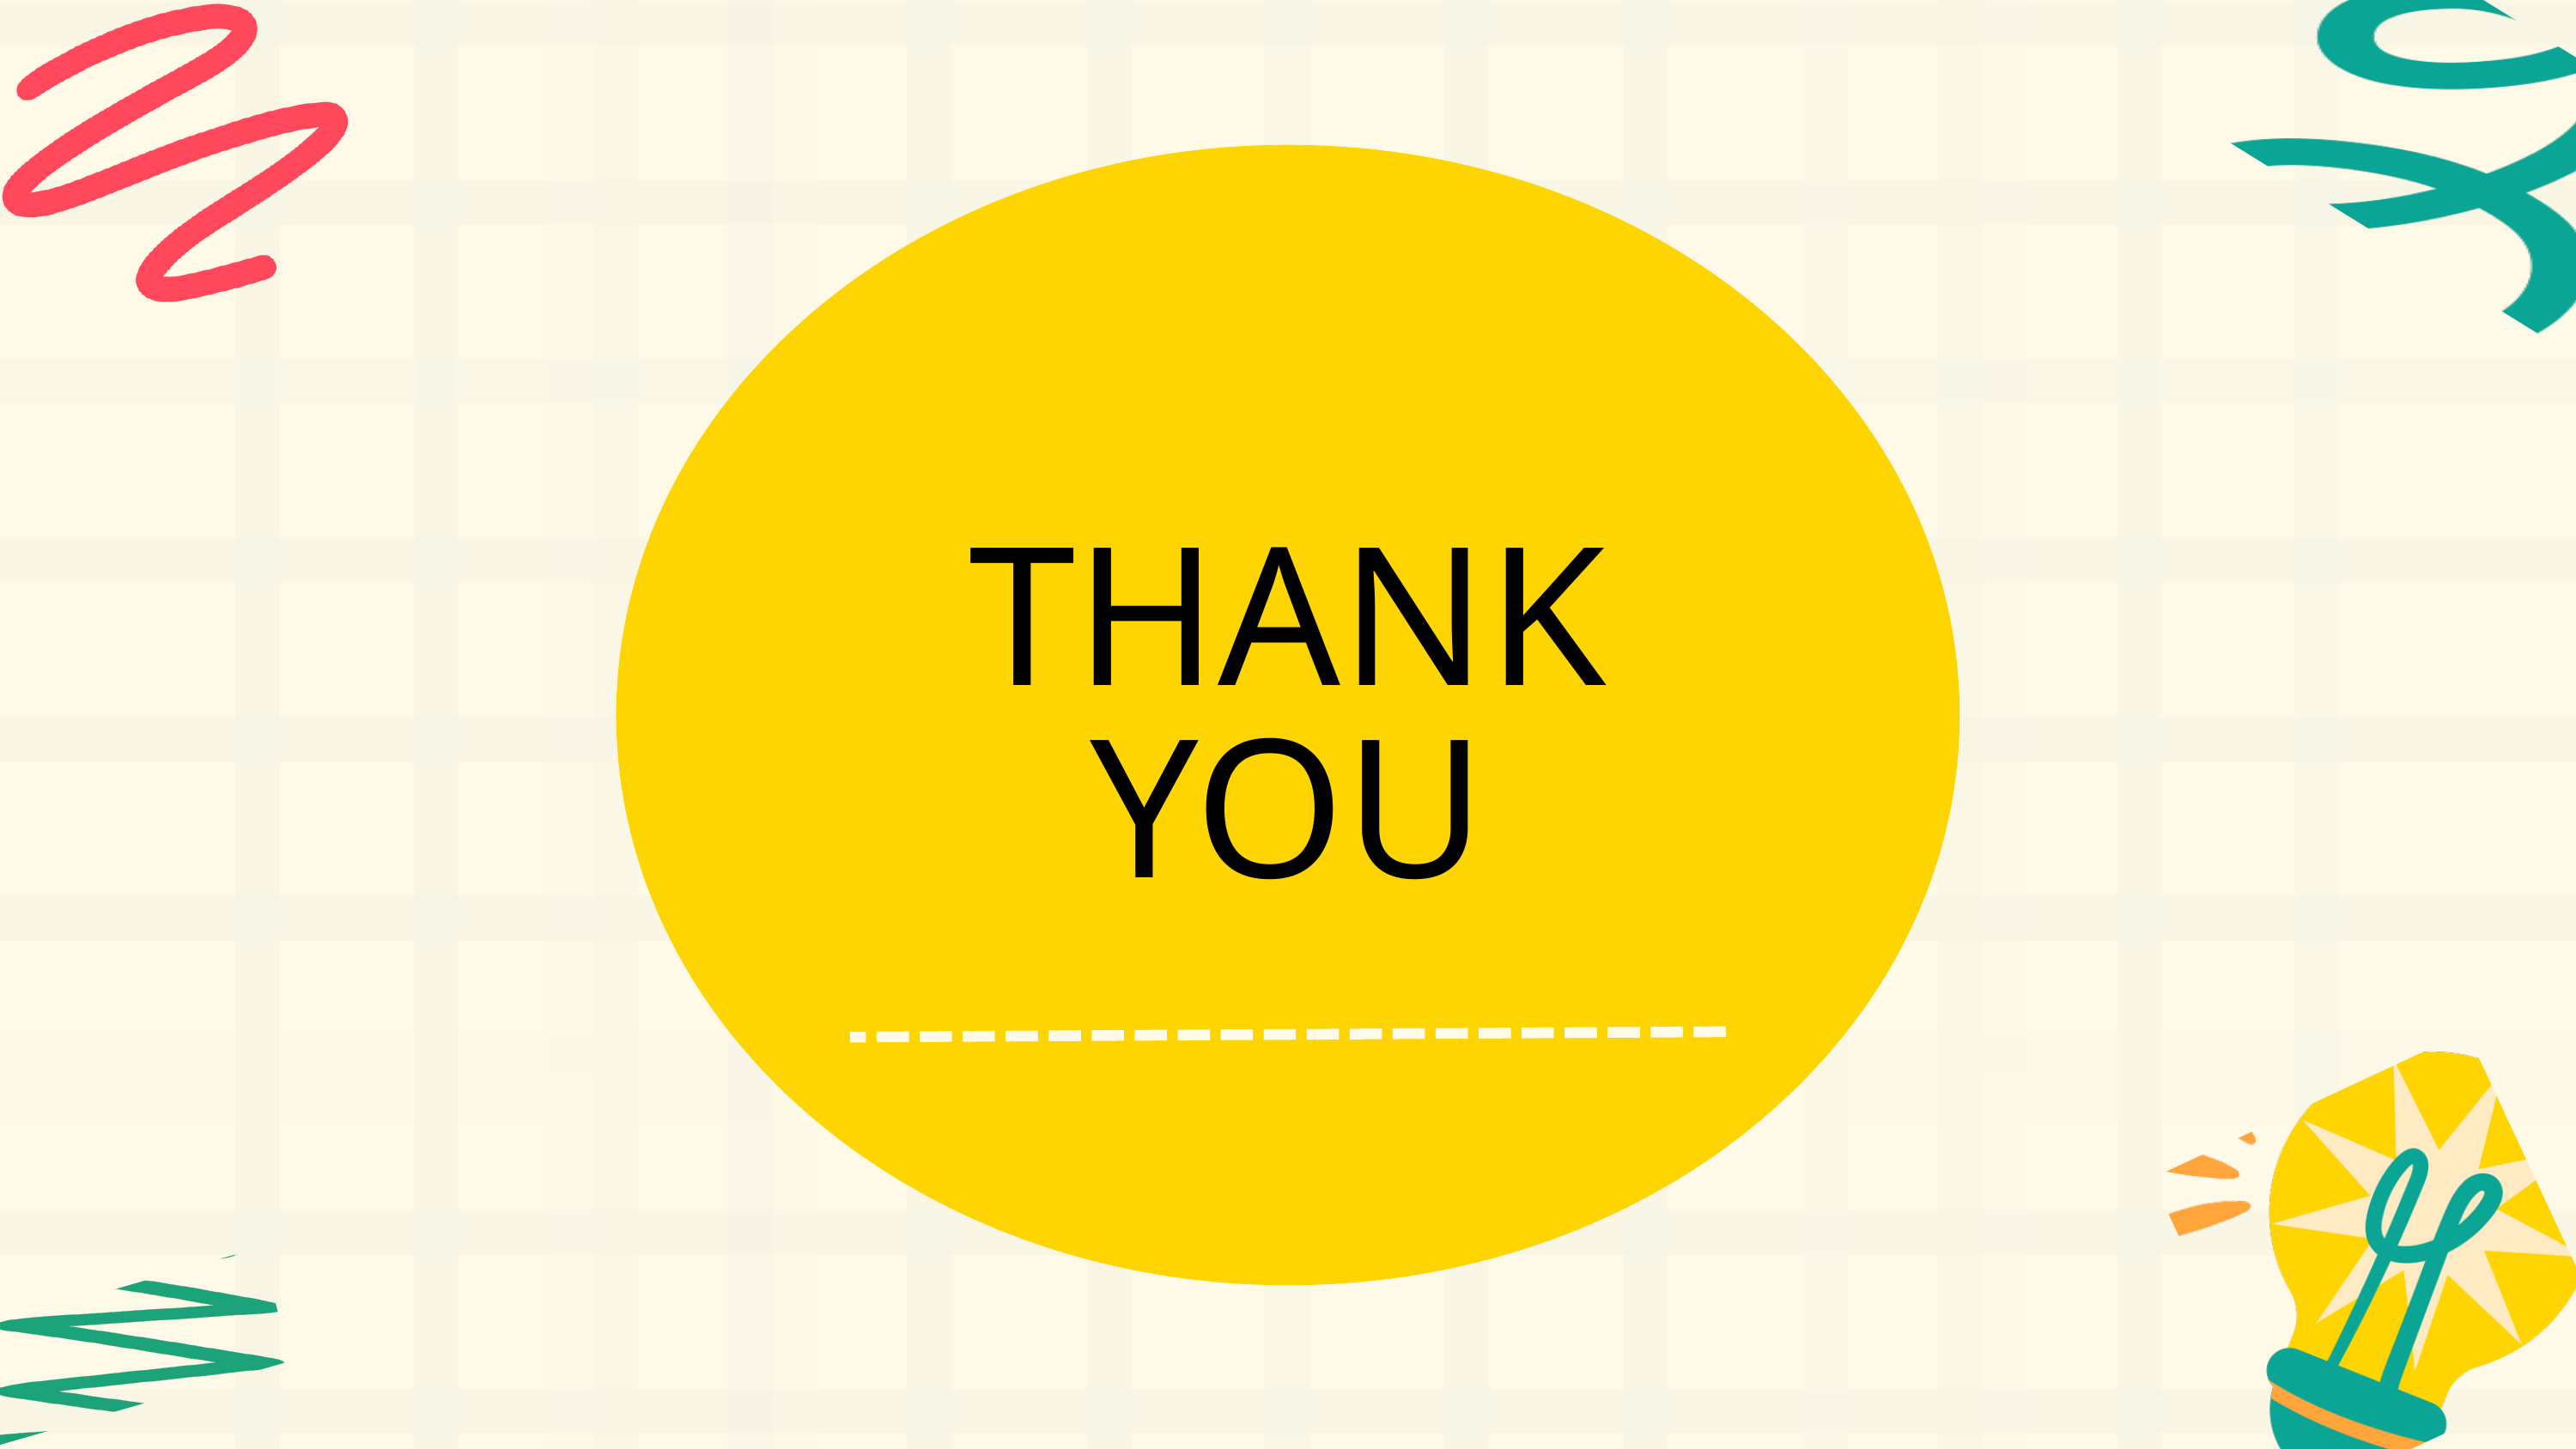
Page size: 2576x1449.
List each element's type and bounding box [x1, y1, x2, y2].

text_box [2152, 1031, 2576, 1449]
text_box [2164, 0, 2576, 350]
text_box [0, 1247, 292, 1446]
text_box [0, 0, 2576, 1449]
text_box [0, 0, 355, 302]
text_box [616, 144, 1960, 1286]
